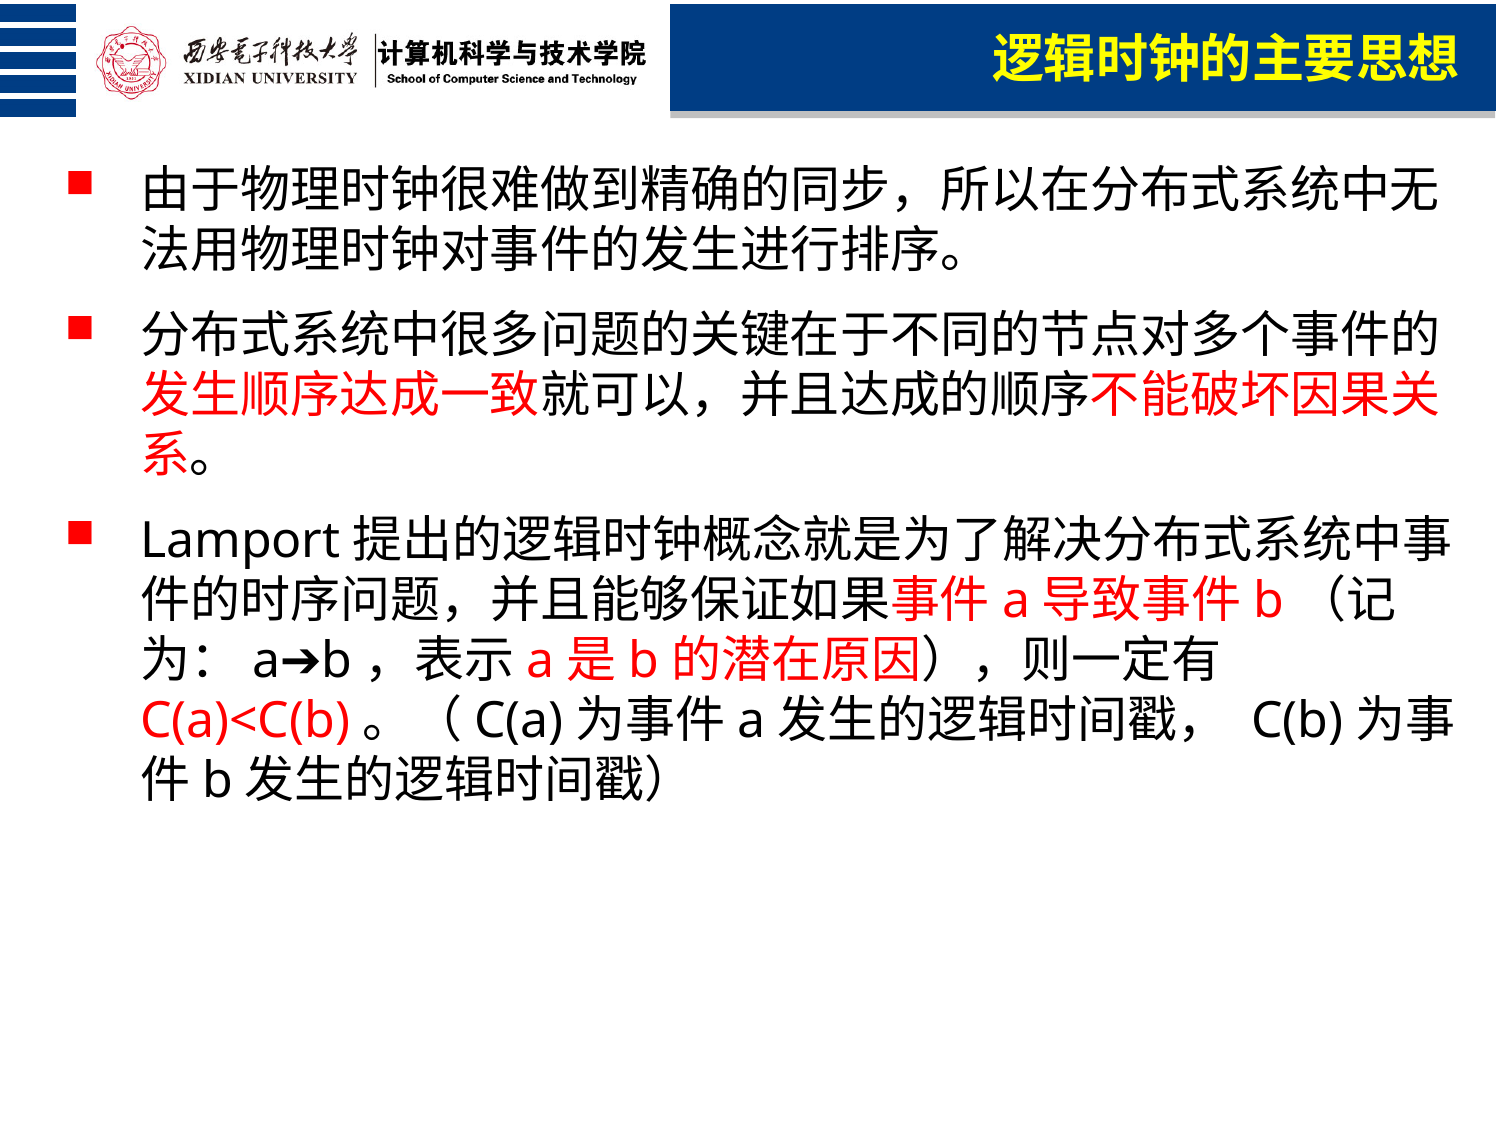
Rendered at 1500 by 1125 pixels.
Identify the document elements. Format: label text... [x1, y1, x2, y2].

picture [0, 4, 1496, 117]
list 由于物理时钟很难做到精确的同步，所以在分布式系统中无法用物理时钟对事件的发生进行排序。 分布式系统中很多问题的关键在于不同的节点对多个事件的发生顺序达成一致就可以，并且达成的顺序不能破坏因果关系。 Lamport提出的逻辑时钟概念就是为了解决分布式系统中事件的时序问题，并且能够保证如果事件a导致事件b（记为：a➔b，表示a是b的潜在原因），则一定有C(a)<C(b)。（C(a)为事件a发生的逻辑时间戳， C(b)为事件b发生的逻辑时间戳） [49, 149, 1488, 976]
text_box 逻辑时钟的主要思想 [862, 24, 1475, 88]
